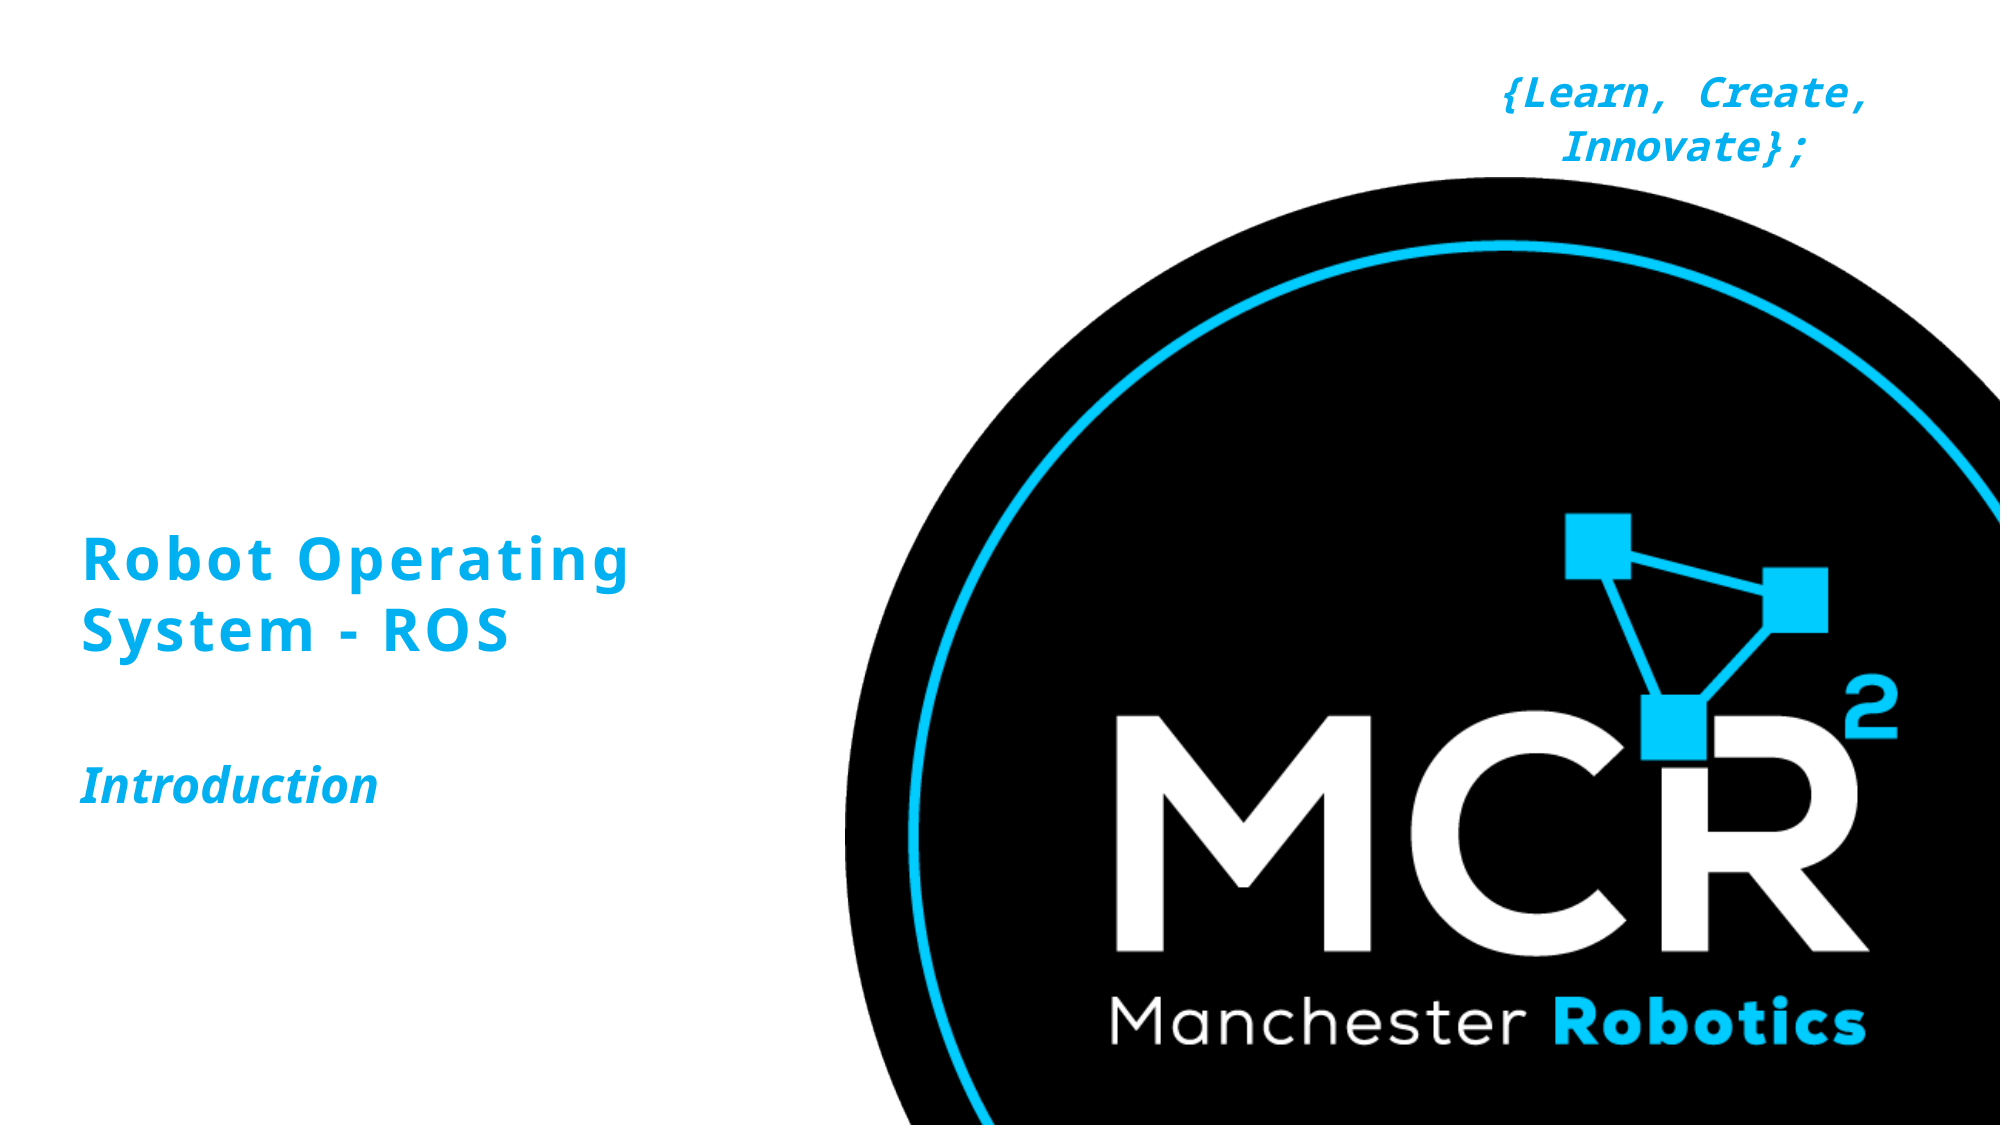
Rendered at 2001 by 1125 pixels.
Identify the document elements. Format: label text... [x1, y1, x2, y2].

picture [845, 177, 2000, 1125]
picture [920, 252, 2000, 1125]
subtitle Introduction [66, 753, 667, 898]
title Robot Operating System - ROS [66, 453, 667, 671]
